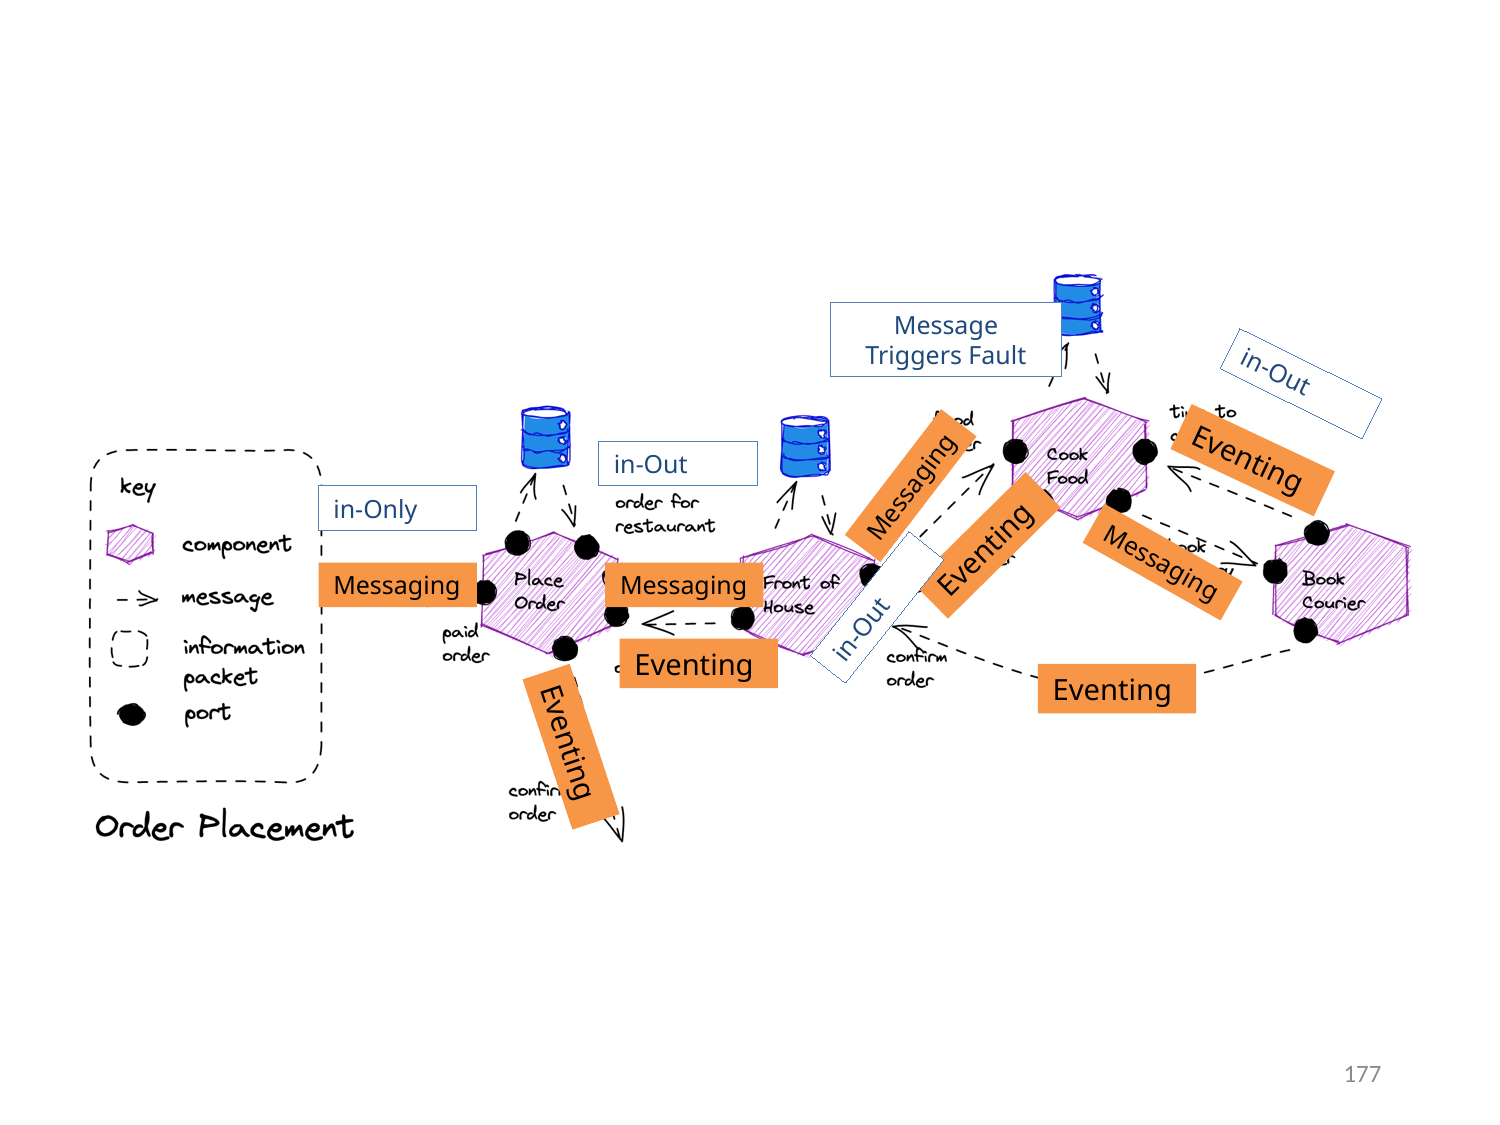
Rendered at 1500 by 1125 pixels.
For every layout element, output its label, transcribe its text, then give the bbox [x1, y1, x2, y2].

slide_number 177 [1059, 1042, 1397, 1103]
picture [78, 263, 1422, 862]
